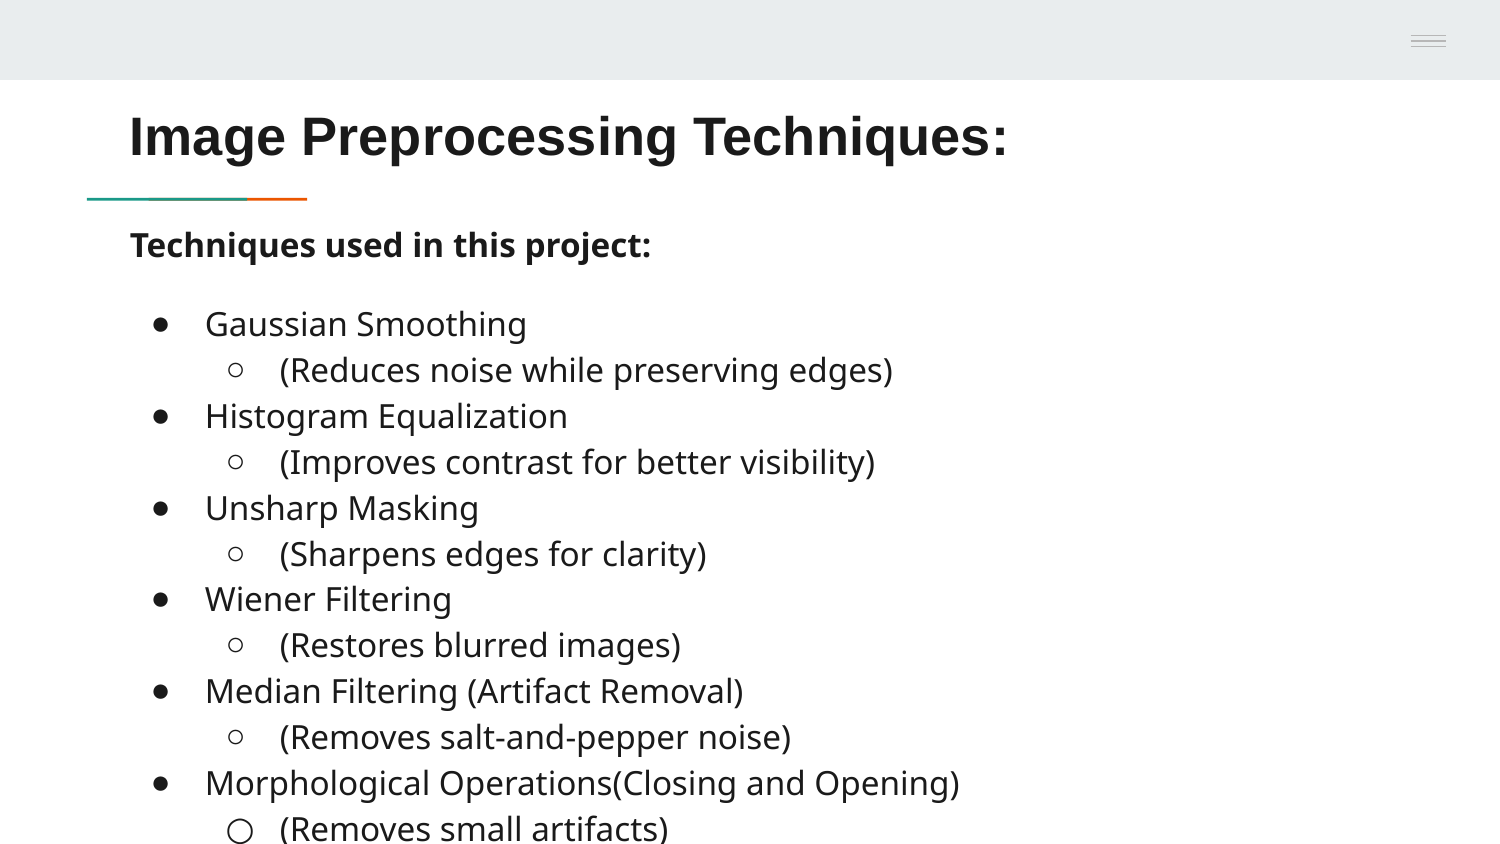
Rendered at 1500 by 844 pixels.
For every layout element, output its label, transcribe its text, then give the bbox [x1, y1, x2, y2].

title Image Preprocessing Techniques: [114, 86, 1319, 173]
list Techniques used in this project: Gaussian Smoothing (Reduces noise while preserving edges) Histogram Equalization (Improves contrast for better visibility) Unsharp Masking (Sharpens edges for clarity) Wiener Filtering (Restores blurred images) Median Filtering (Artifact Removal) (Removes salt-and-pepper noise) Morphological Operations(Closing and Opening) (Removes small artifacts) [114, 203, 1234, 837]
